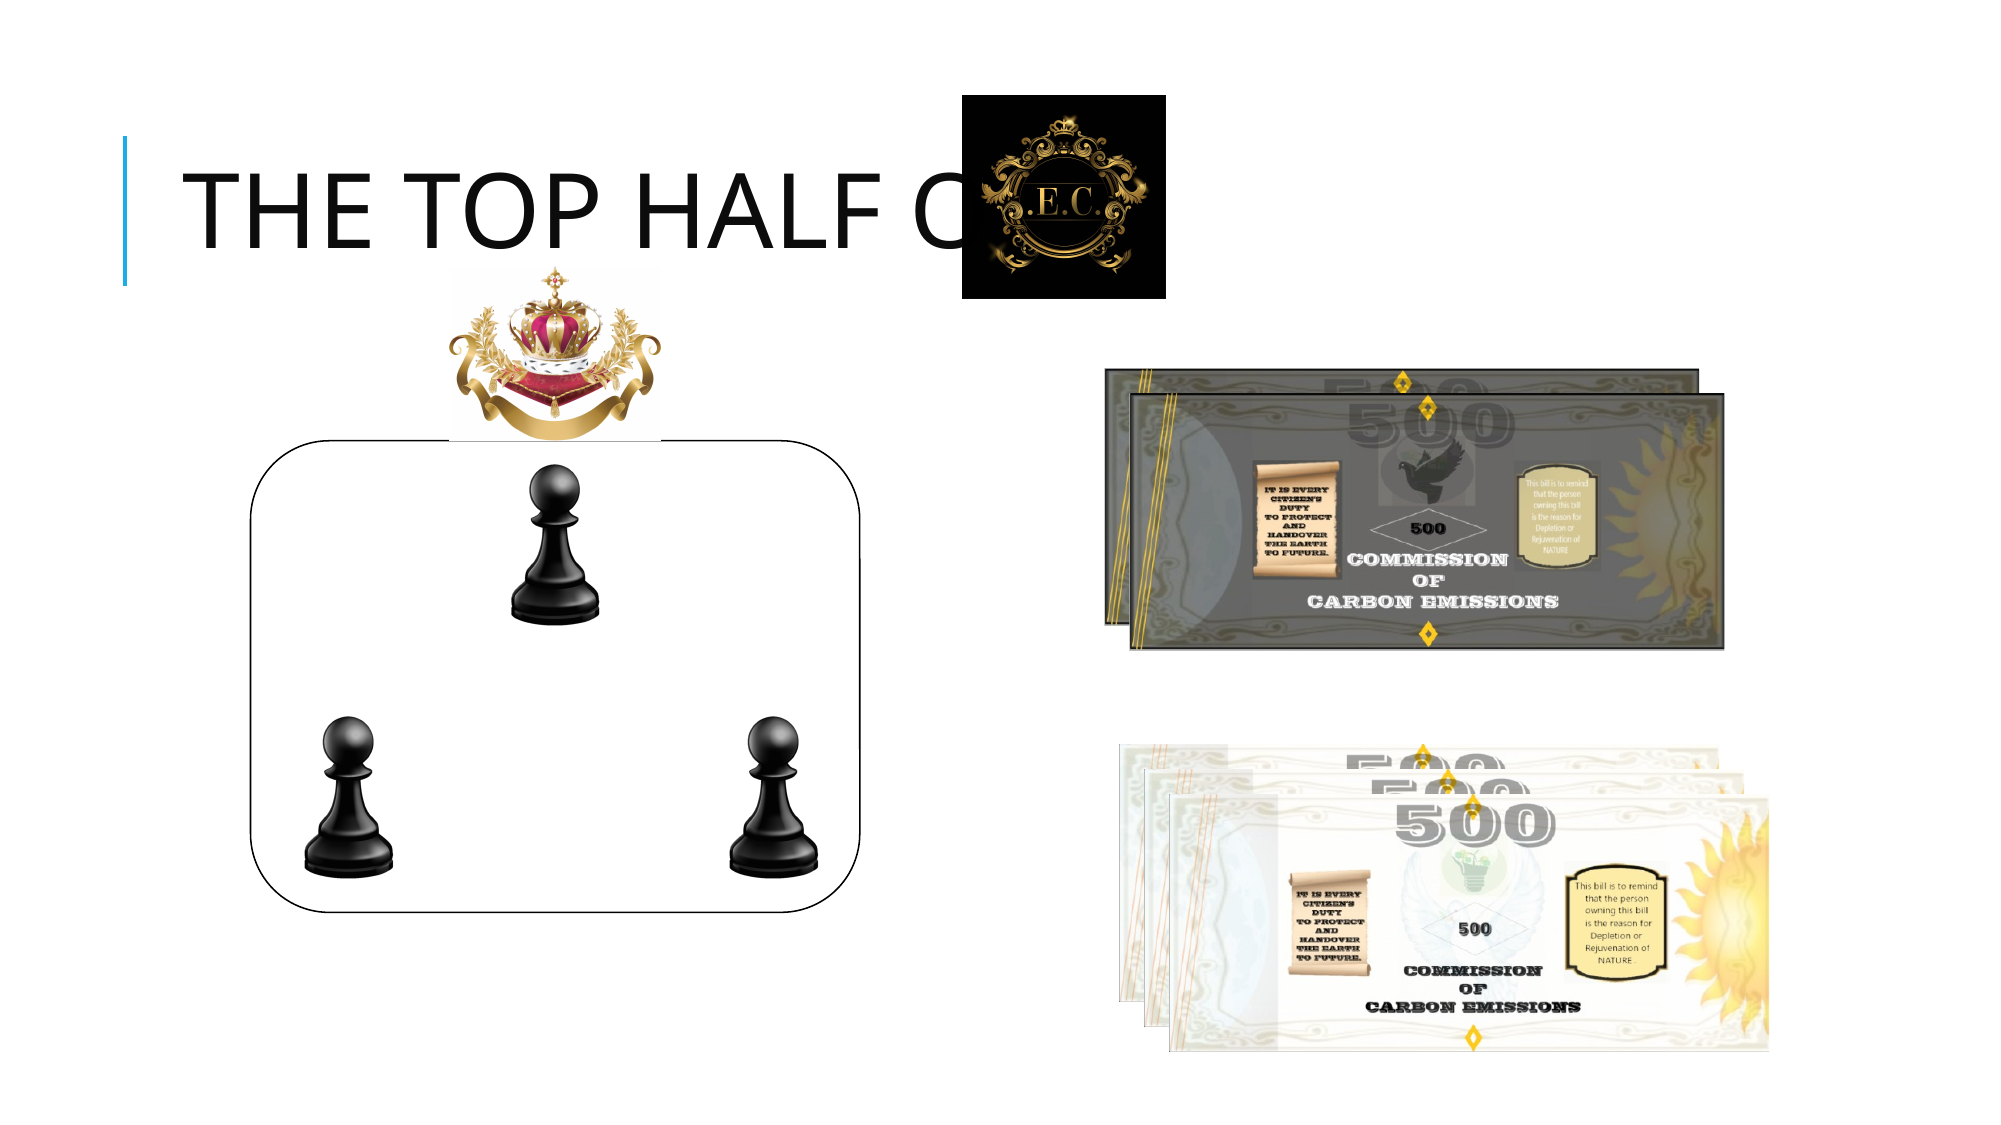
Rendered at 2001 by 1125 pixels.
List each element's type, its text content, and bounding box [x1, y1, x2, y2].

text_box [250, 440, 860, 913]
title THE TOP HALF OF [168, 96, 1763, 342]
picture [475, 463, 636, 627]
picture [1118, 744, 1770, 1053]
picture [268, 715, 429, 880]
picture [449, 266, 662, 441]
picture [962, 95, 1166, 299]
picture [1104, 367, 1725, 651]
picture [693, 715, 854, 880]
